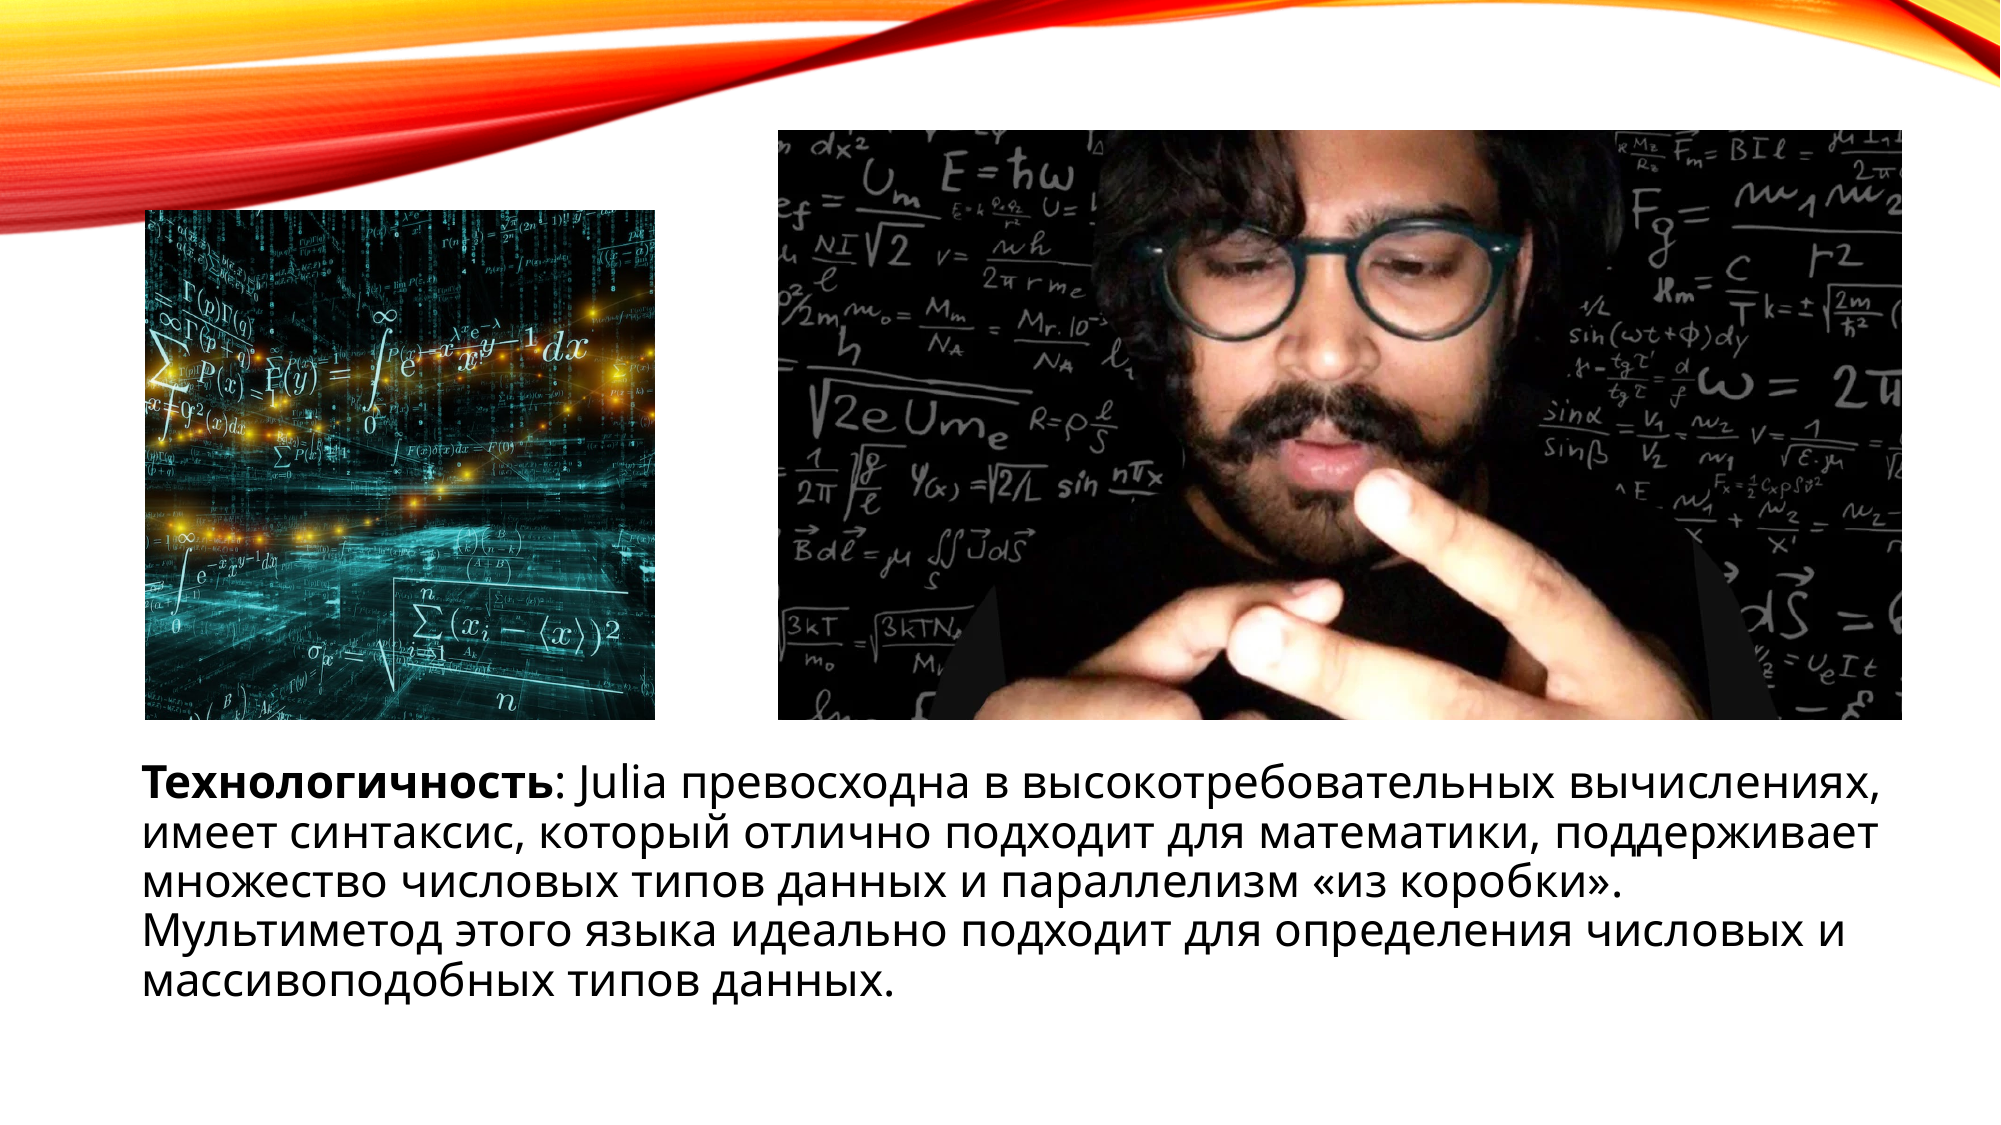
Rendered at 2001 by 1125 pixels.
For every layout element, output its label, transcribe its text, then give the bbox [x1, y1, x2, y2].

picture [0, 0, 2000, 720]
list Технологичность: Julia превосходна в высокотребовательных вычислениях, имеет синтаксис, который отлично подходит для математики, поддерживает множество числовых типов данных и параллелизм «из коробки». Мультиметод этого языка идеально подходит для определения числовых и массивоподобных типов данных. [126, 751, 1902, 1125]
